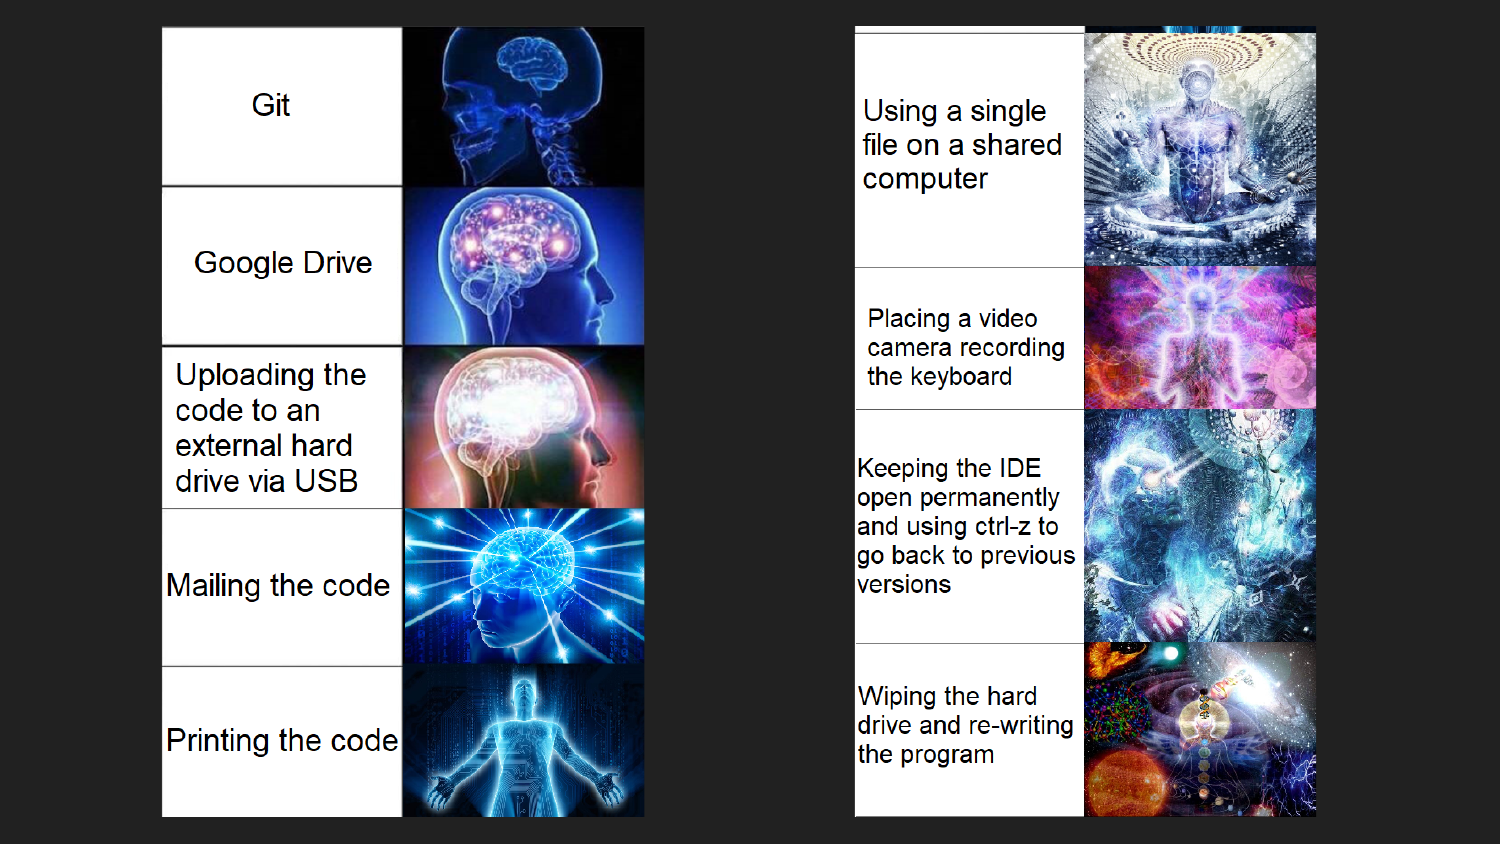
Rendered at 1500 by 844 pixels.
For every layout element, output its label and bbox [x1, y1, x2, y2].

picture [161, 26, 645, 818]
picture [854, 26, 1317, 818]
